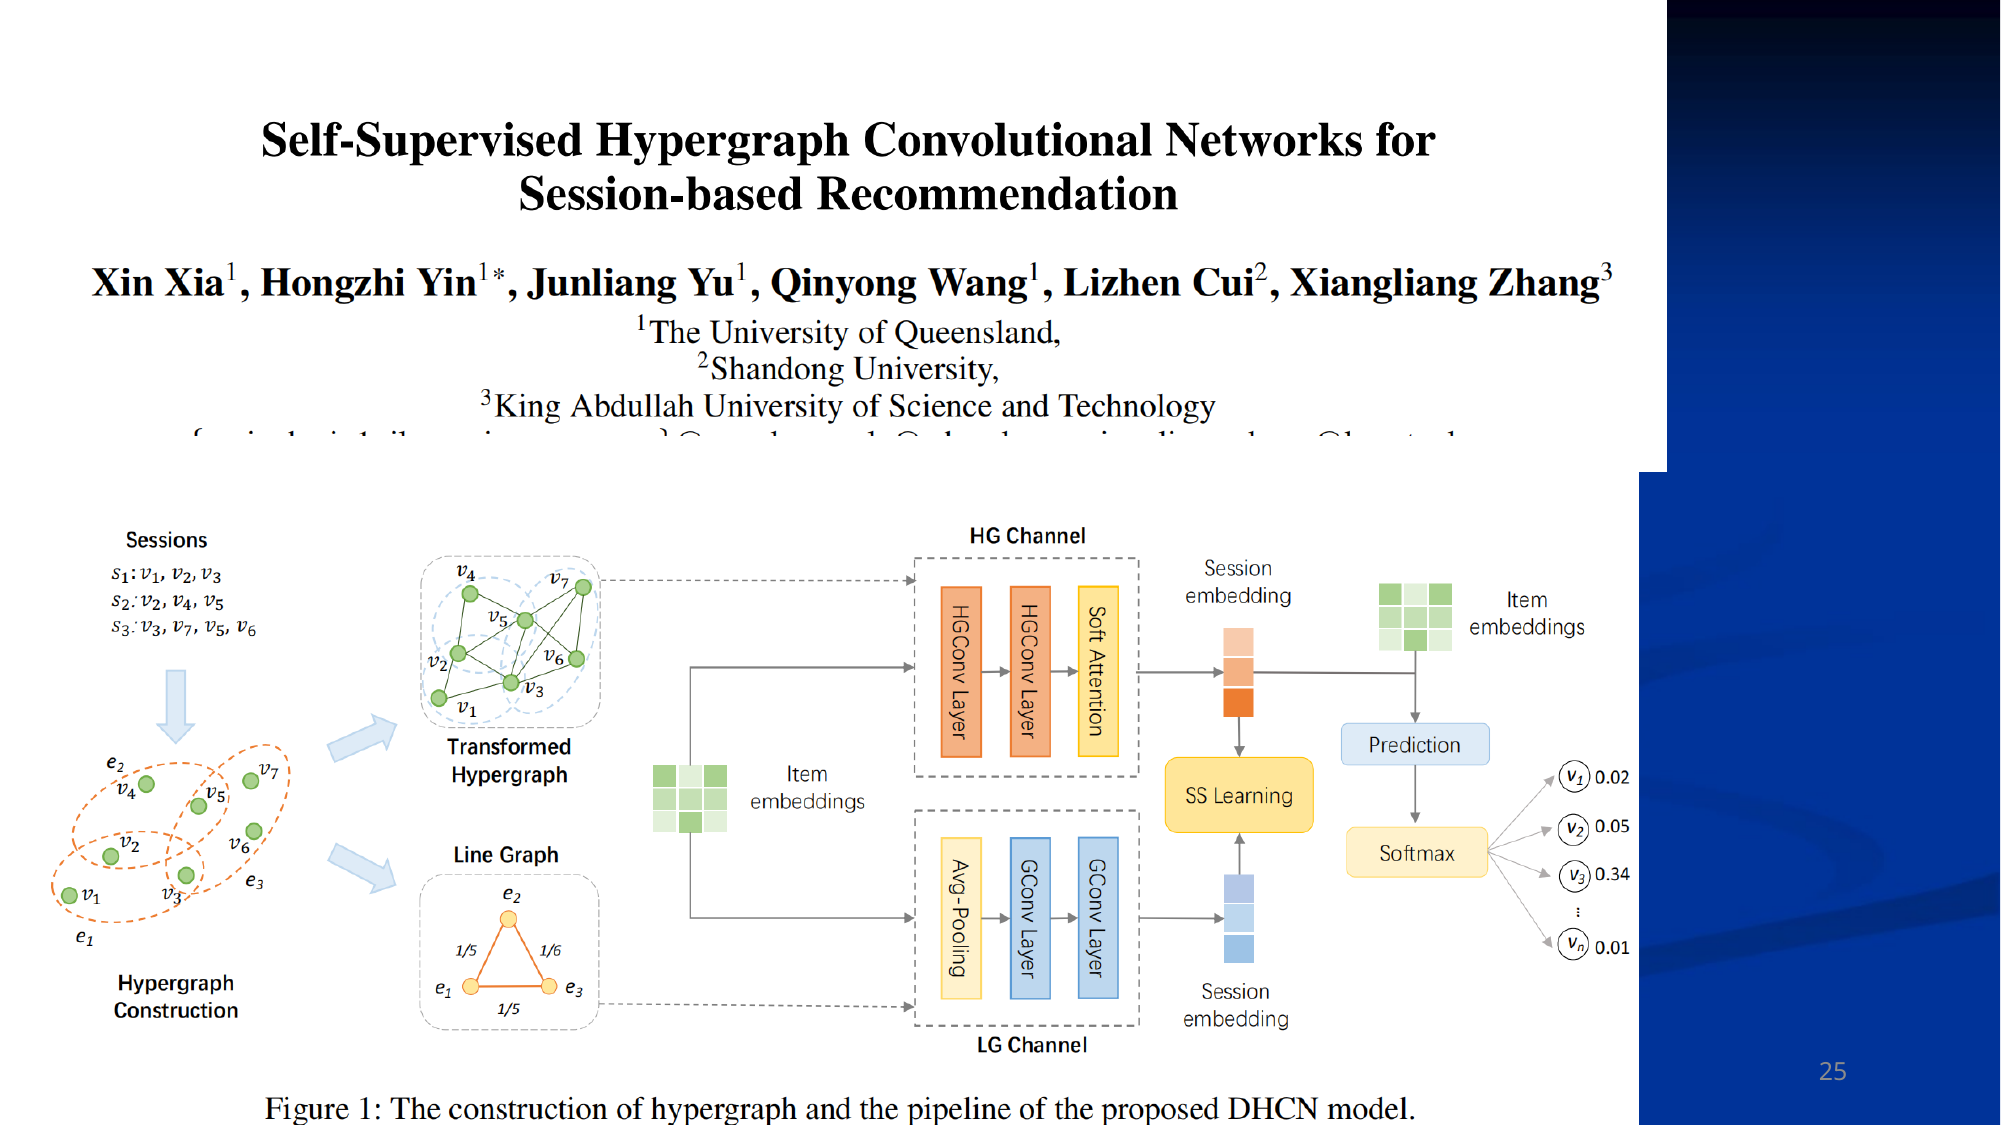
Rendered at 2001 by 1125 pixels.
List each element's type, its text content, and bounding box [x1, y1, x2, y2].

picture [0, 0, 2001, 1125]
slide_number 25 [1639, 1042, 1863, 1103]
